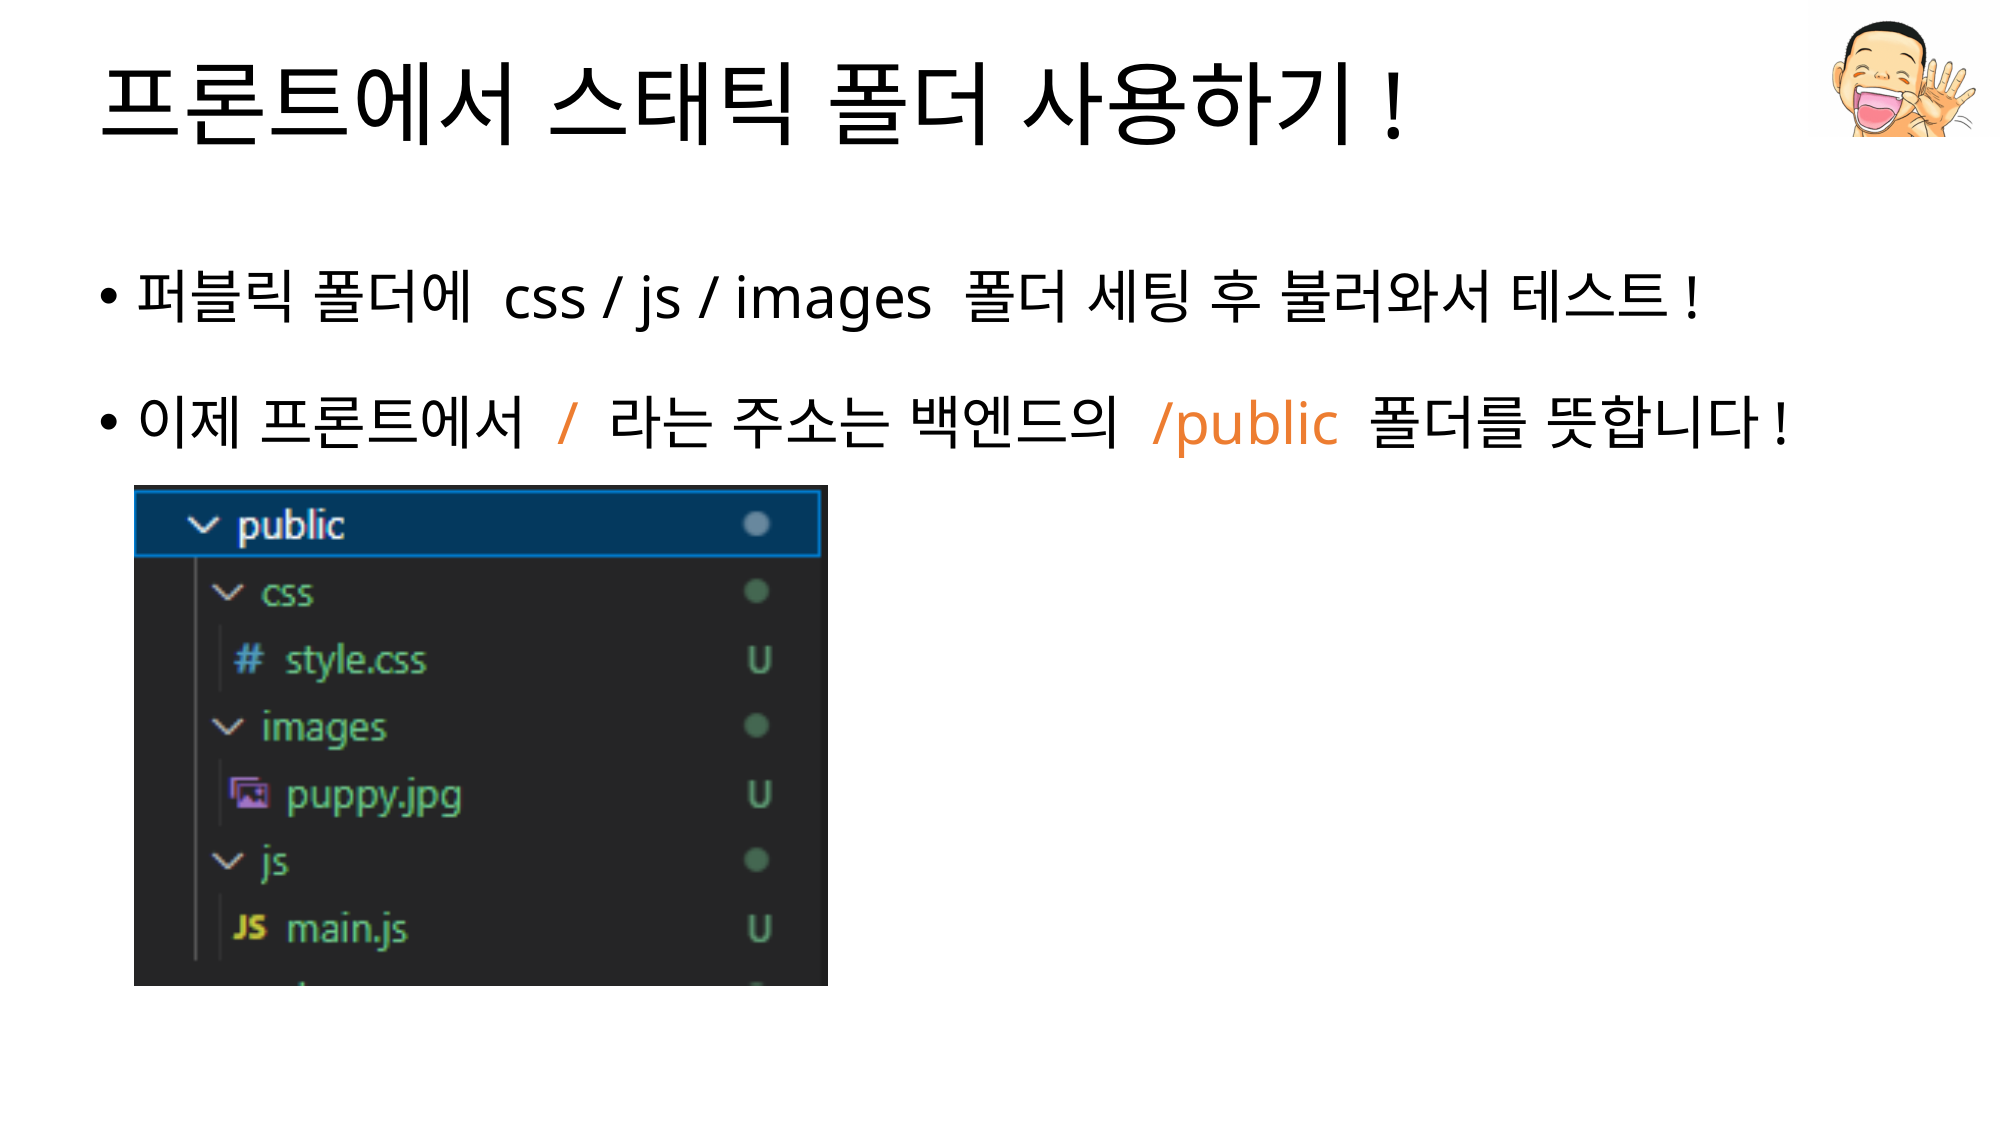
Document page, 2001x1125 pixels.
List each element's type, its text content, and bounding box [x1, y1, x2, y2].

picture [1931, 0, 2000, 137]
list 퍼블릭 폴더에 css / js / images 폴더 세팅 후 불러와서 테스트! 이제 프론트에서 / 라는 주소는 백엔드의 /public 폴더를 뜻합니다! [83, 217, 1931, 1125]
picture [134, 485, 828, 986]
title 프론트에서 스태틱 폴더 사용하기! [83, 0, 1931, 217]
